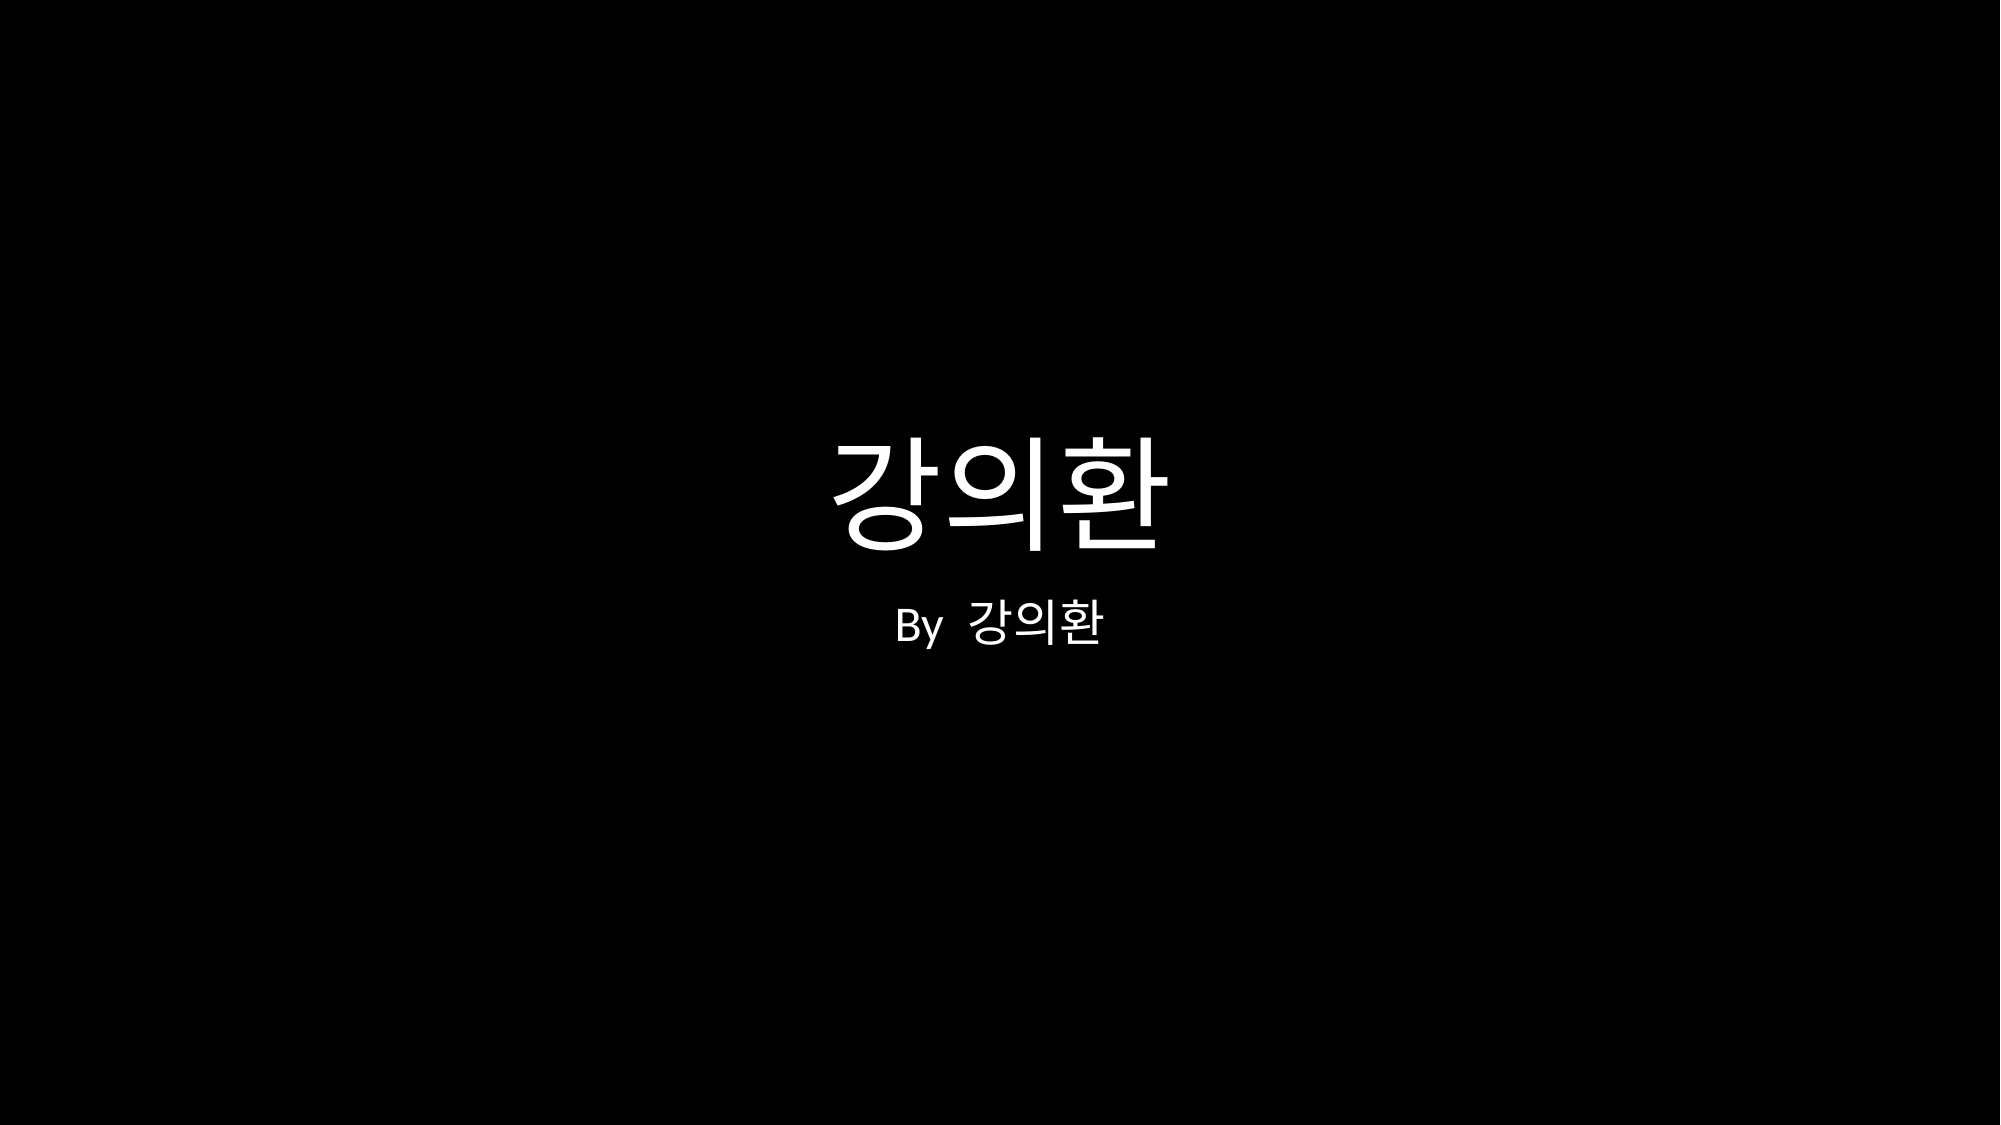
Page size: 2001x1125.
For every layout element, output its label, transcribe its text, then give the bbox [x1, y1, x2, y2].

title 강의환 [249, 184, 1750, 576]
subtitle By 강의환 [249, 590, 1750, 863]
